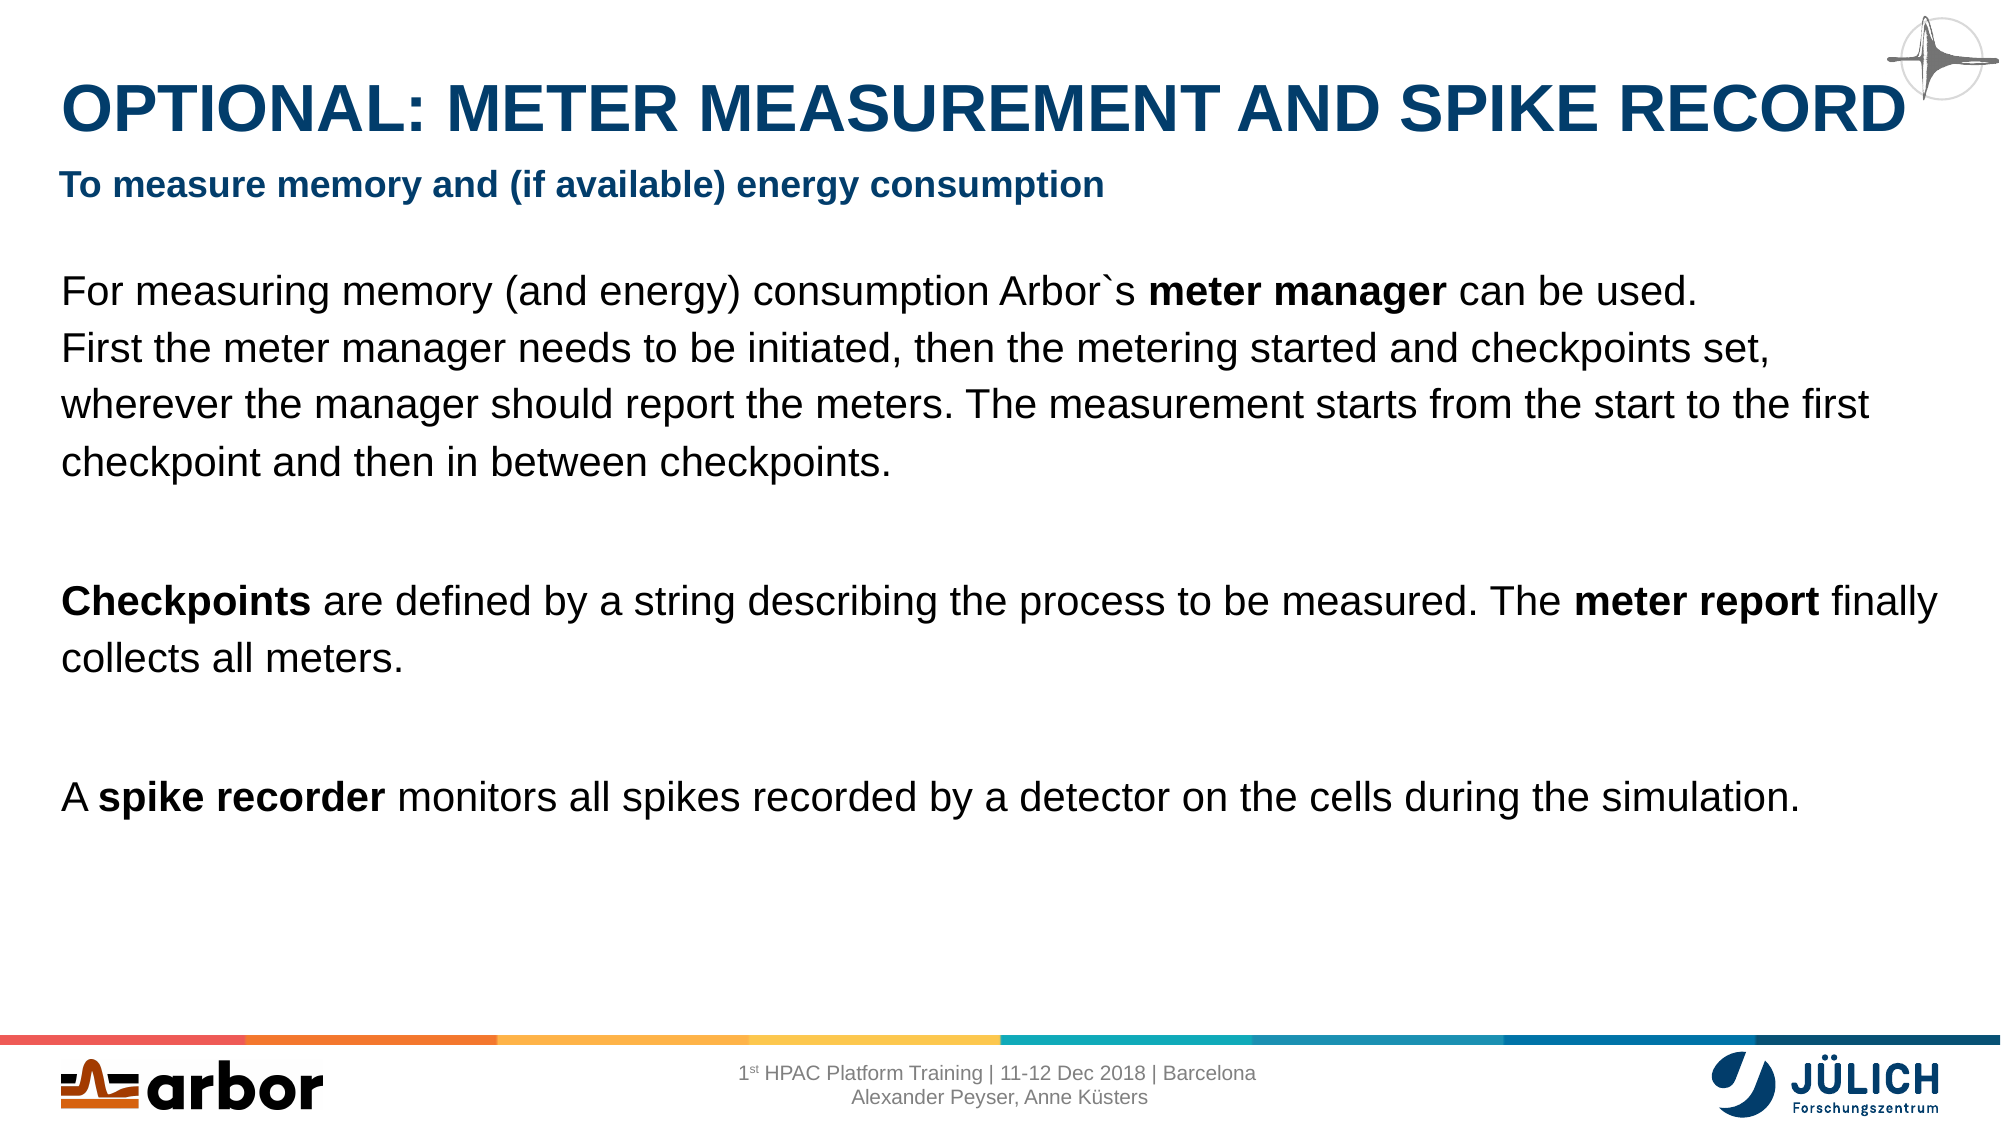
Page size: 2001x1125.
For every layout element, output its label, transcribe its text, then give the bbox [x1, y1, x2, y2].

picture [0, 1035, 1503, 1045]
list To measure memory and (if available) energy consumption [58, 154, 1937, 238]
title OPTIONAL: Meter measurement and spike record [60, 53, 1940, 238]
picture [61, 1059, 323, 1110]
list For measuring memory (and energy) consumption Arbor`s meter manager can be used. First the meter manager needs to be initiated, then the metering started and checkpoints set, wherever the manager should report the meters. The measurement starts from the start to the first checkpoint and then in between checkpoints. Checkpoints are defined by a string describing the process to be measured. The meter report finally collects all meters. A spike recorder monitors all spikes recorded by a detector on the cells during the simulation. [60, 256, 1940, 948]
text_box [1885, 13, 2000, 103]
